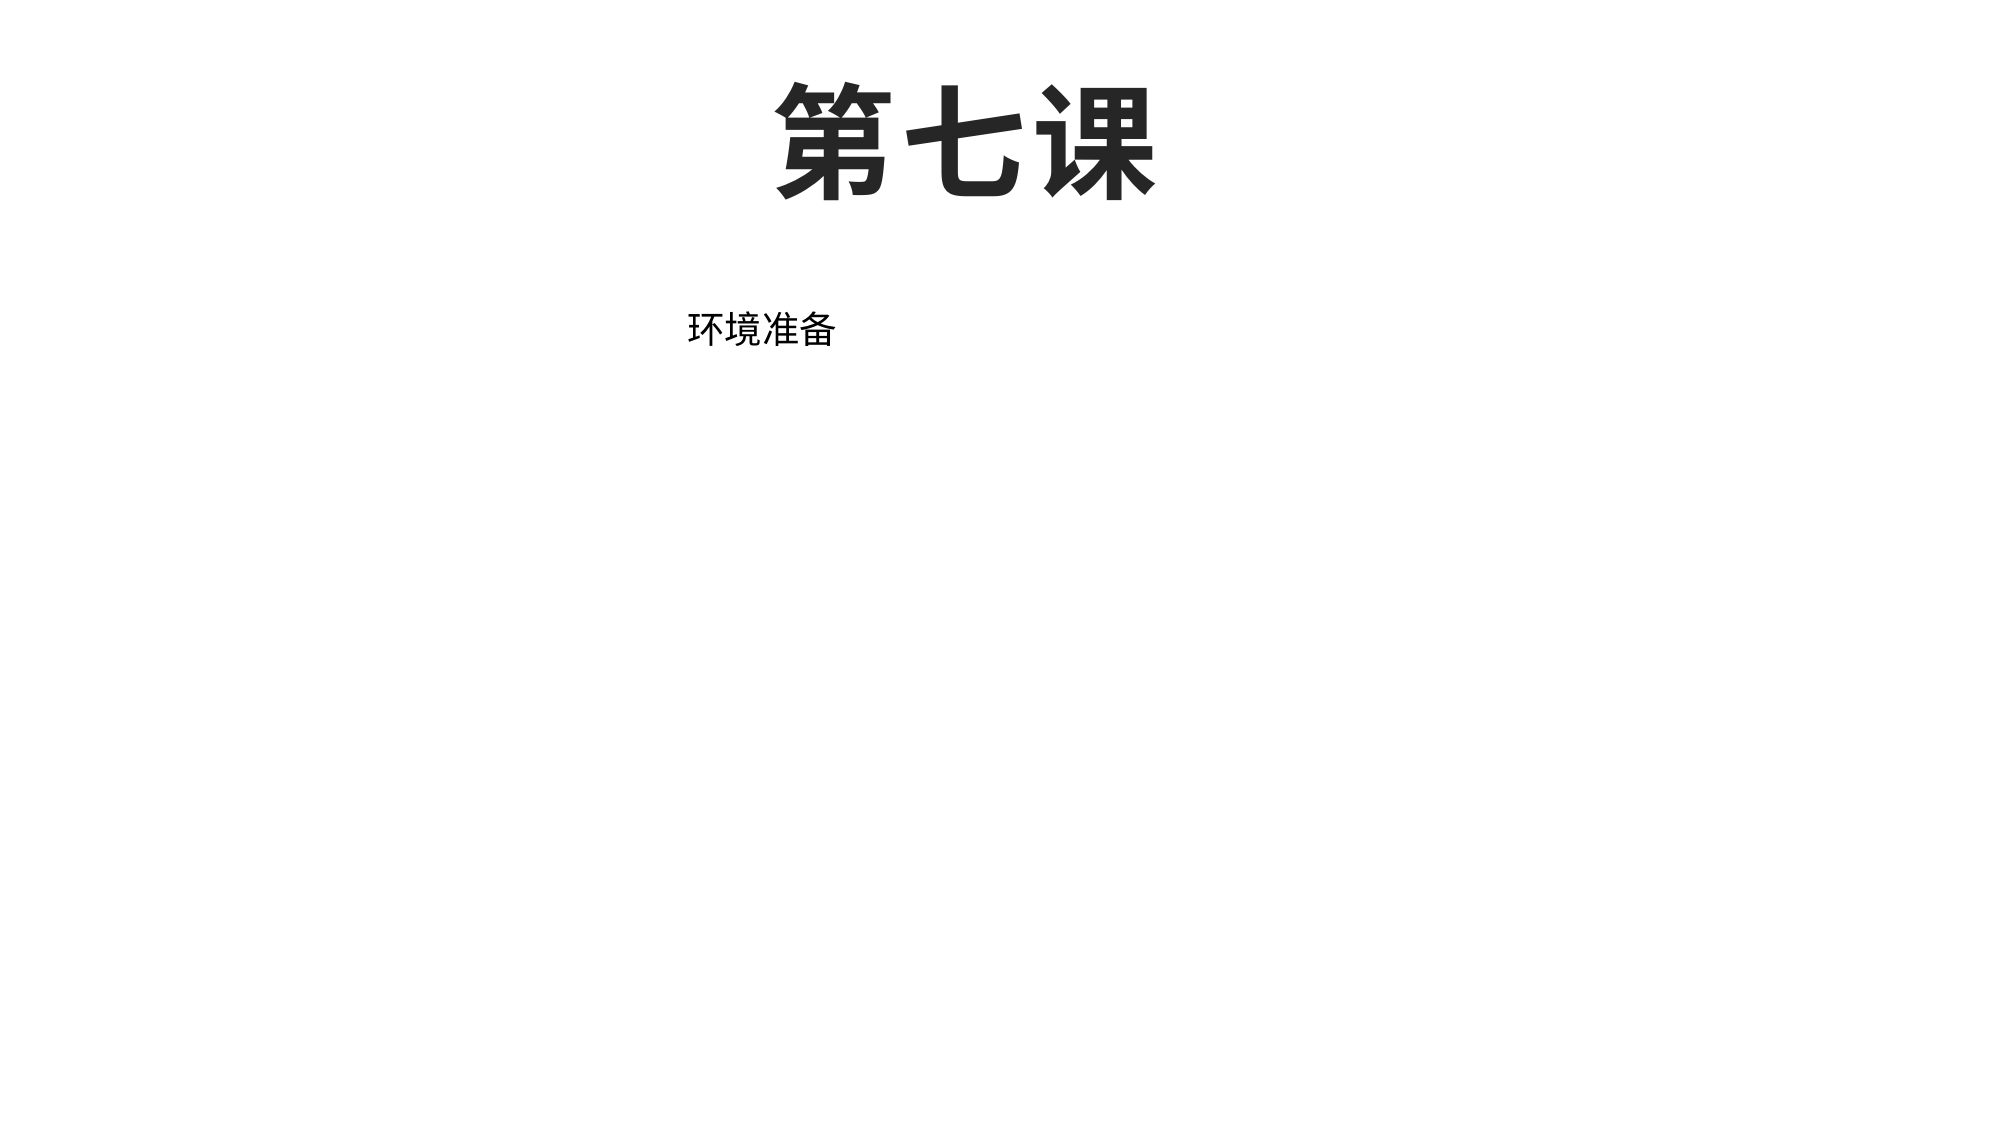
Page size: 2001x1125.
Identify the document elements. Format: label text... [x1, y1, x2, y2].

text_box 环境准备 [672, 298, 1339, 358]
title 第七课 [164, 39, 1765, 223]
